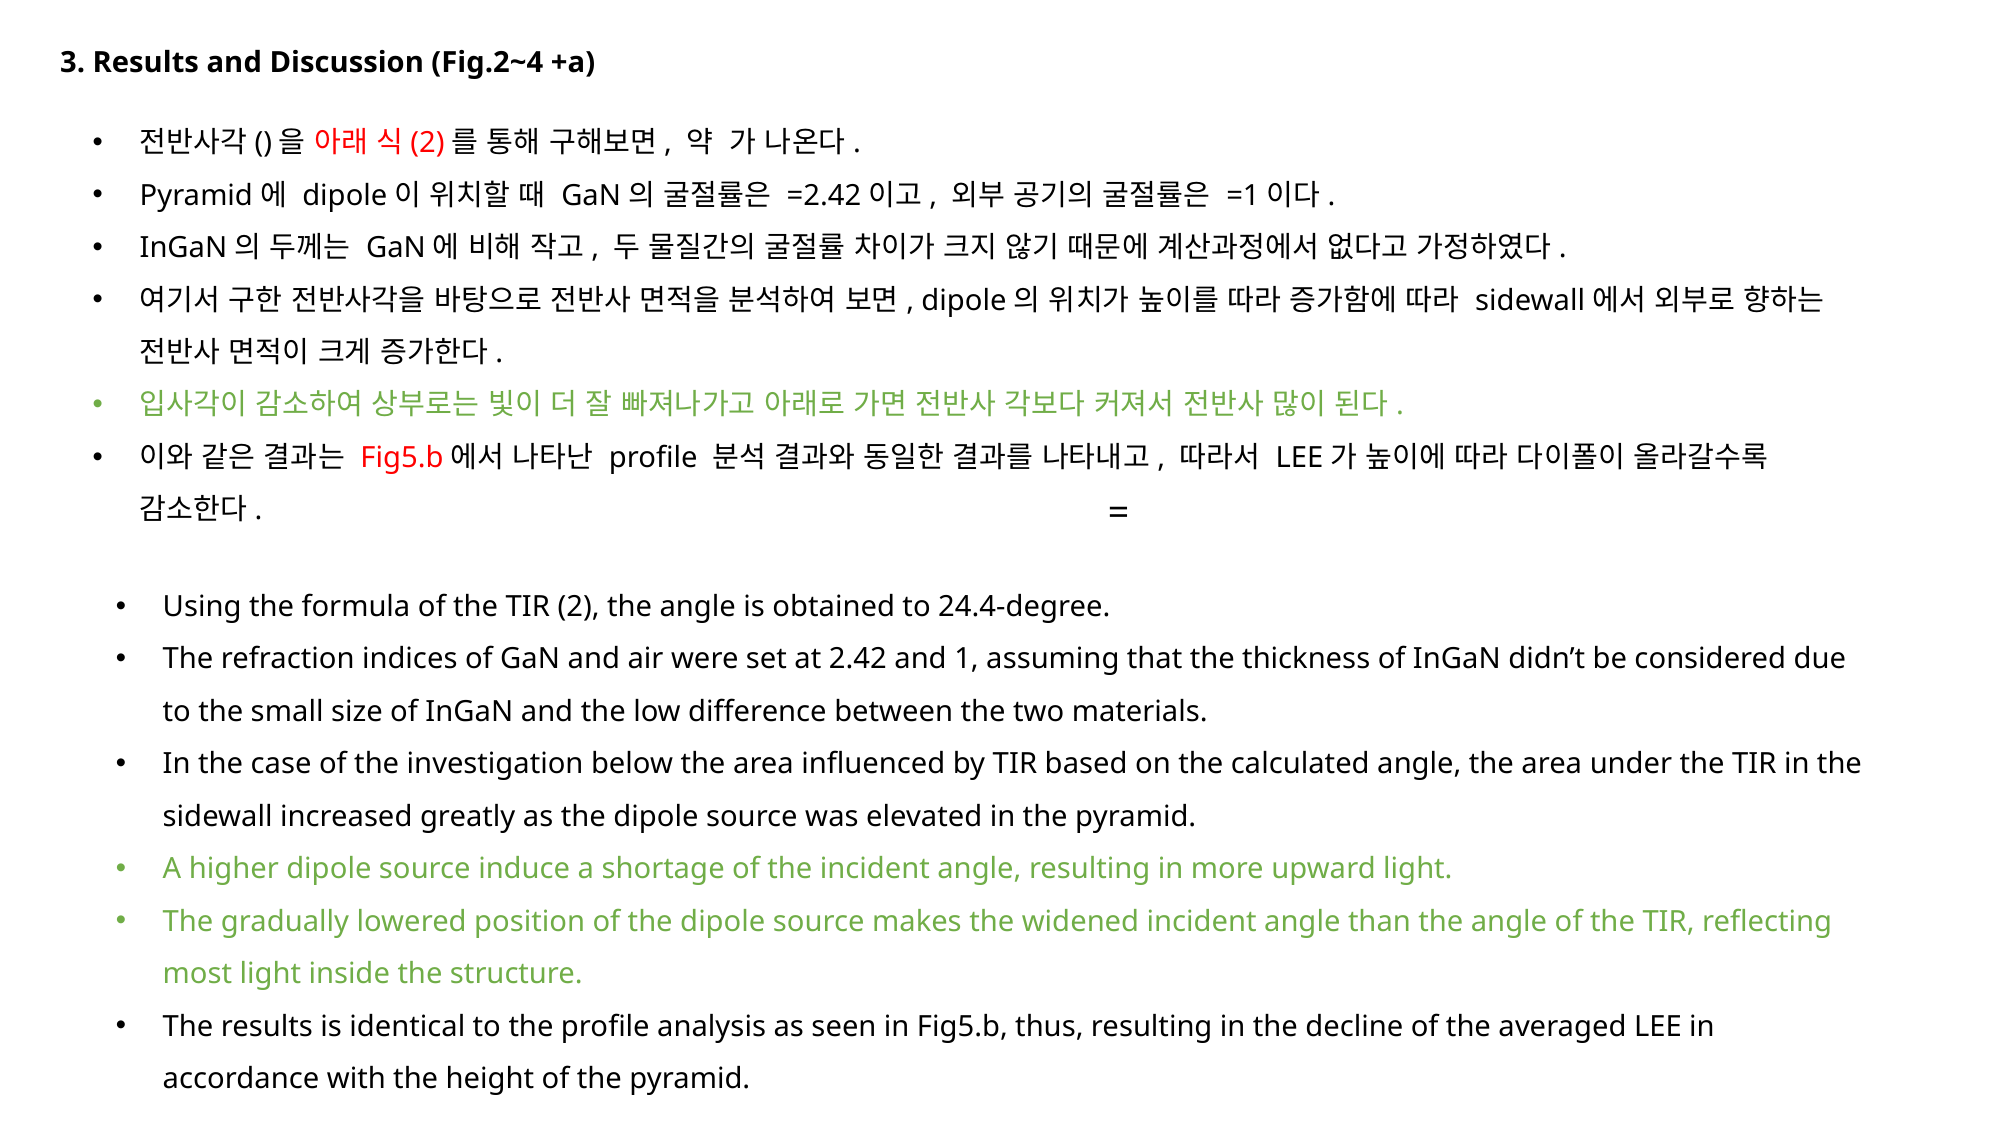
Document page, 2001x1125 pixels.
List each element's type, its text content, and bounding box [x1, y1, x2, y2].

text_box 3. Results and Discussion (Fig.2~4 +a) [45, 35, 1046, 86]
text_box Using the formula of the TIR (2), the angle is obtained to 24.4-degree. The refraction indices of GaN and air were set at 2.42 and 1, assuming that the thickness of InGaN didn’t be considered due to the small size of InGaN and the low difference between the two materials. In the case of the investigation below the area influenced by TIR based on the calculated angle, the area under the TIR in the sidewall increased greatly as the dipole source was elevated in the pyramid. A higher dipole source induce a shortage of the incident angle, resulting in more upward light. The gradually lowered position of the dipole source makes the widened incident angle than the angle of the TIR, reflecting most light inside the structure. The results is identical to the profile analysis as seen in Fig5.b, thus, resulting in the decline of the averaged LEE in accordance with the height of the pyramid. [101, 562, 1884, 1102]
